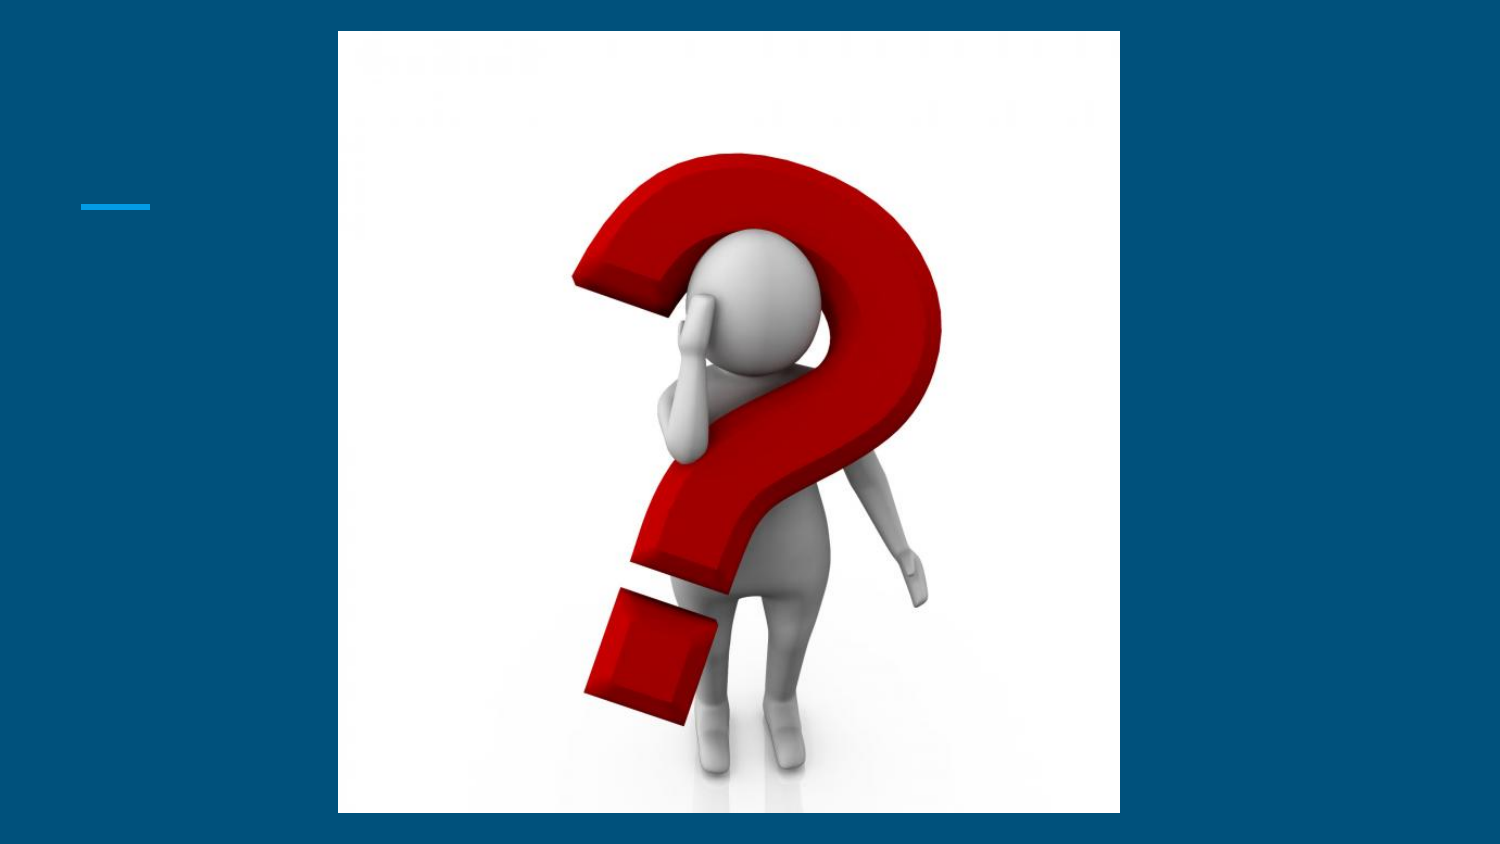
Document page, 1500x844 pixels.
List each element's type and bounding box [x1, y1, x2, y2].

picture [339, 32, 1119, 812]
